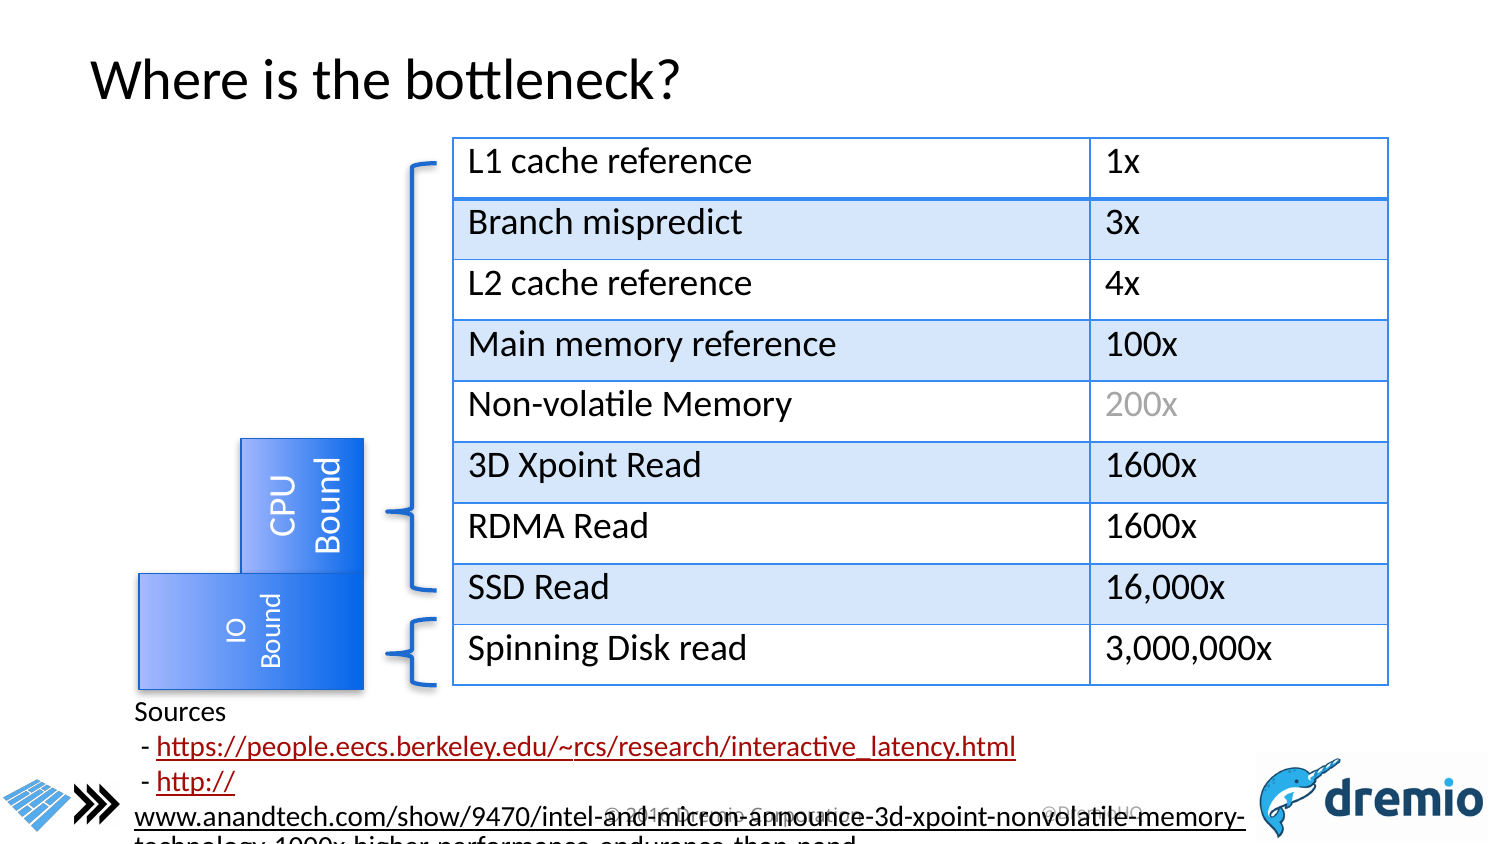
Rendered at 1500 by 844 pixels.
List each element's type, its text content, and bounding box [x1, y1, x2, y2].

text_box CPU Bound [240, 438, 364, 572]
table_cell Main memory reference [454, 321, 1089, 380]
table_header 1x [1091, 139, 1387, 197]
table_cell 100x [1091, 321, 1387, 380]
table_cell 200x [1091, 382, 1387, 441]
table_cell 3D Xpoint Read [454, 443, 1089, 502]
text_box [385, 161, 437, 593]
table_cell 4x [1091, 260, 1387, 319]
text_box [385, 616, 437, 688]
table_cell 3x [1091, 201, 1387, 259]
table_header L1 cache reference [454, 139, 1089, 197]
table_cell 16,000x [1091, 565, 1387, 624]
text_box IO Bound [138, 573, 364, 690]
table_cell 1600x [1091, 443, 1387, 502]
picture [1267, 751, 1488, 842]
table_cell SSD Read [454, 565, 1089, 624]
table_cell Non-volatile Memory [454, 382, 1089, 441]
table_cell 1600x [1091, 504, 1387, 563]
picture [74, 781, 119, 827]
table_cell RDMA Read [454, 504, 1089, 563]
table_cell L2 cache reference [454, 260, 1089, 319]
title Where is the bottleneck? [75, 33, 1425, 118]
table_cell 3,000,000x [1091, 625, 1387, 684]
table_cell Branch mispredict [454, 201, 1089, 259]
text_box Sources - https://people.eecs.berkeley.edu/~rcs/research/interactive_latency.html - http://www.anandtech.com/show/9470/intel-and-micron-announce-3d-xpoint-nonvolatile-memory-technology-1000x-higher-performance-endurance-than-nand [119, 685, 1267, 844]
table_cell Spinning Disk read [454, 625, 1089, 684]
